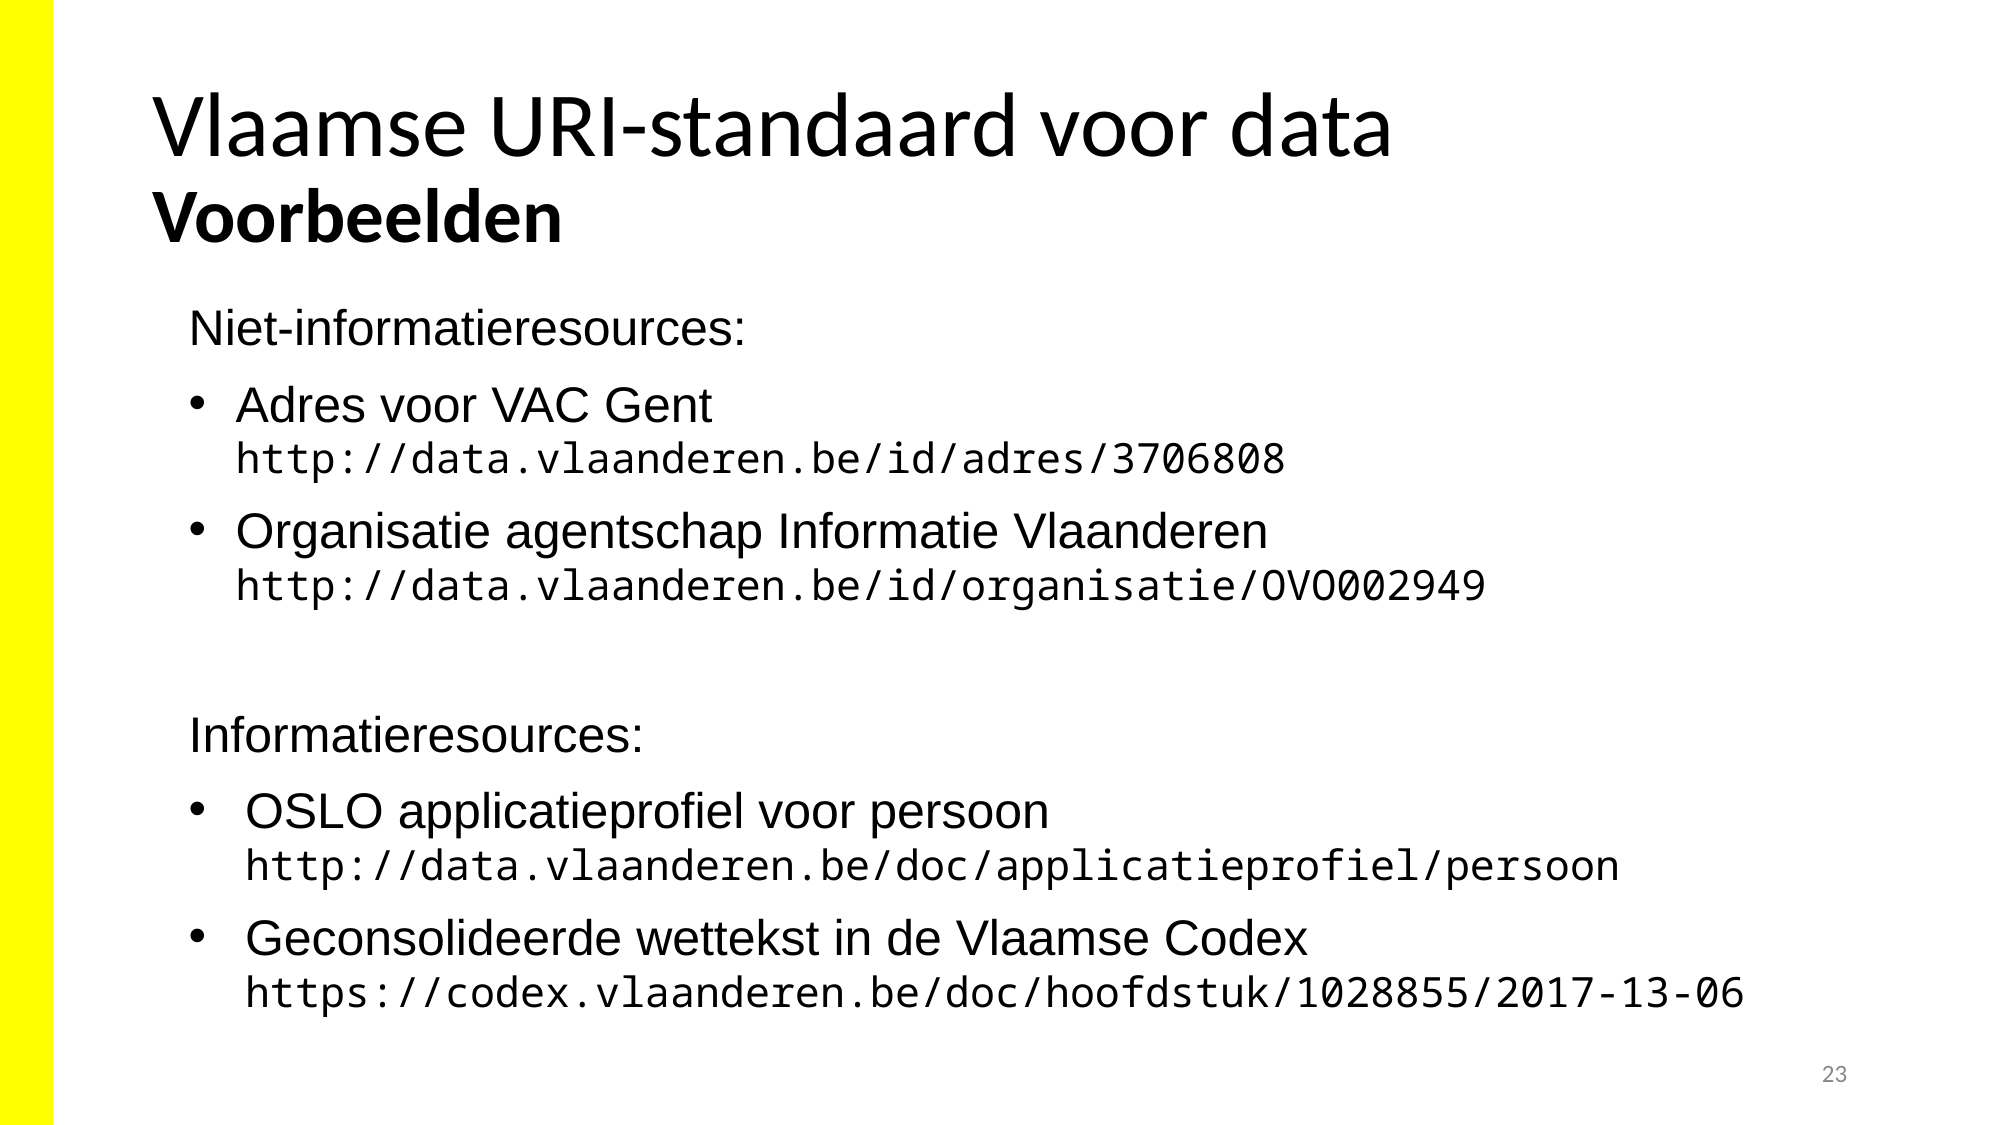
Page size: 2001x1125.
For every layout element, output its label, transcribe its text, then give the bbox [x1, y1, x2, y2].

slide_number 23 [1412, 1042, 1863, 1103]
text_box Vlaamse URI-standaard voor data Voorbeelden [137, 59, 1863, 278]
text_box Niet-informatieresources: Adres voor VAC Gent http://data.vlaanderen.be/id/adres/3706808 Organisatie agentschap Informatie Vlaanderen http://data.vlaanderen.be/id/organisatie/OVO002949 Informatieresources: OSLO applicatieprofiel voor persoon http://data.vlaanderen.be/doc/applicatieprofiel/persoon Geconsolideerde wettekst in de Vlaamse Codex https://codex.vlaanderen.be/doc/hoofdstuk/1028855/2017-13-06 [173, 287, 1863, 1023]
